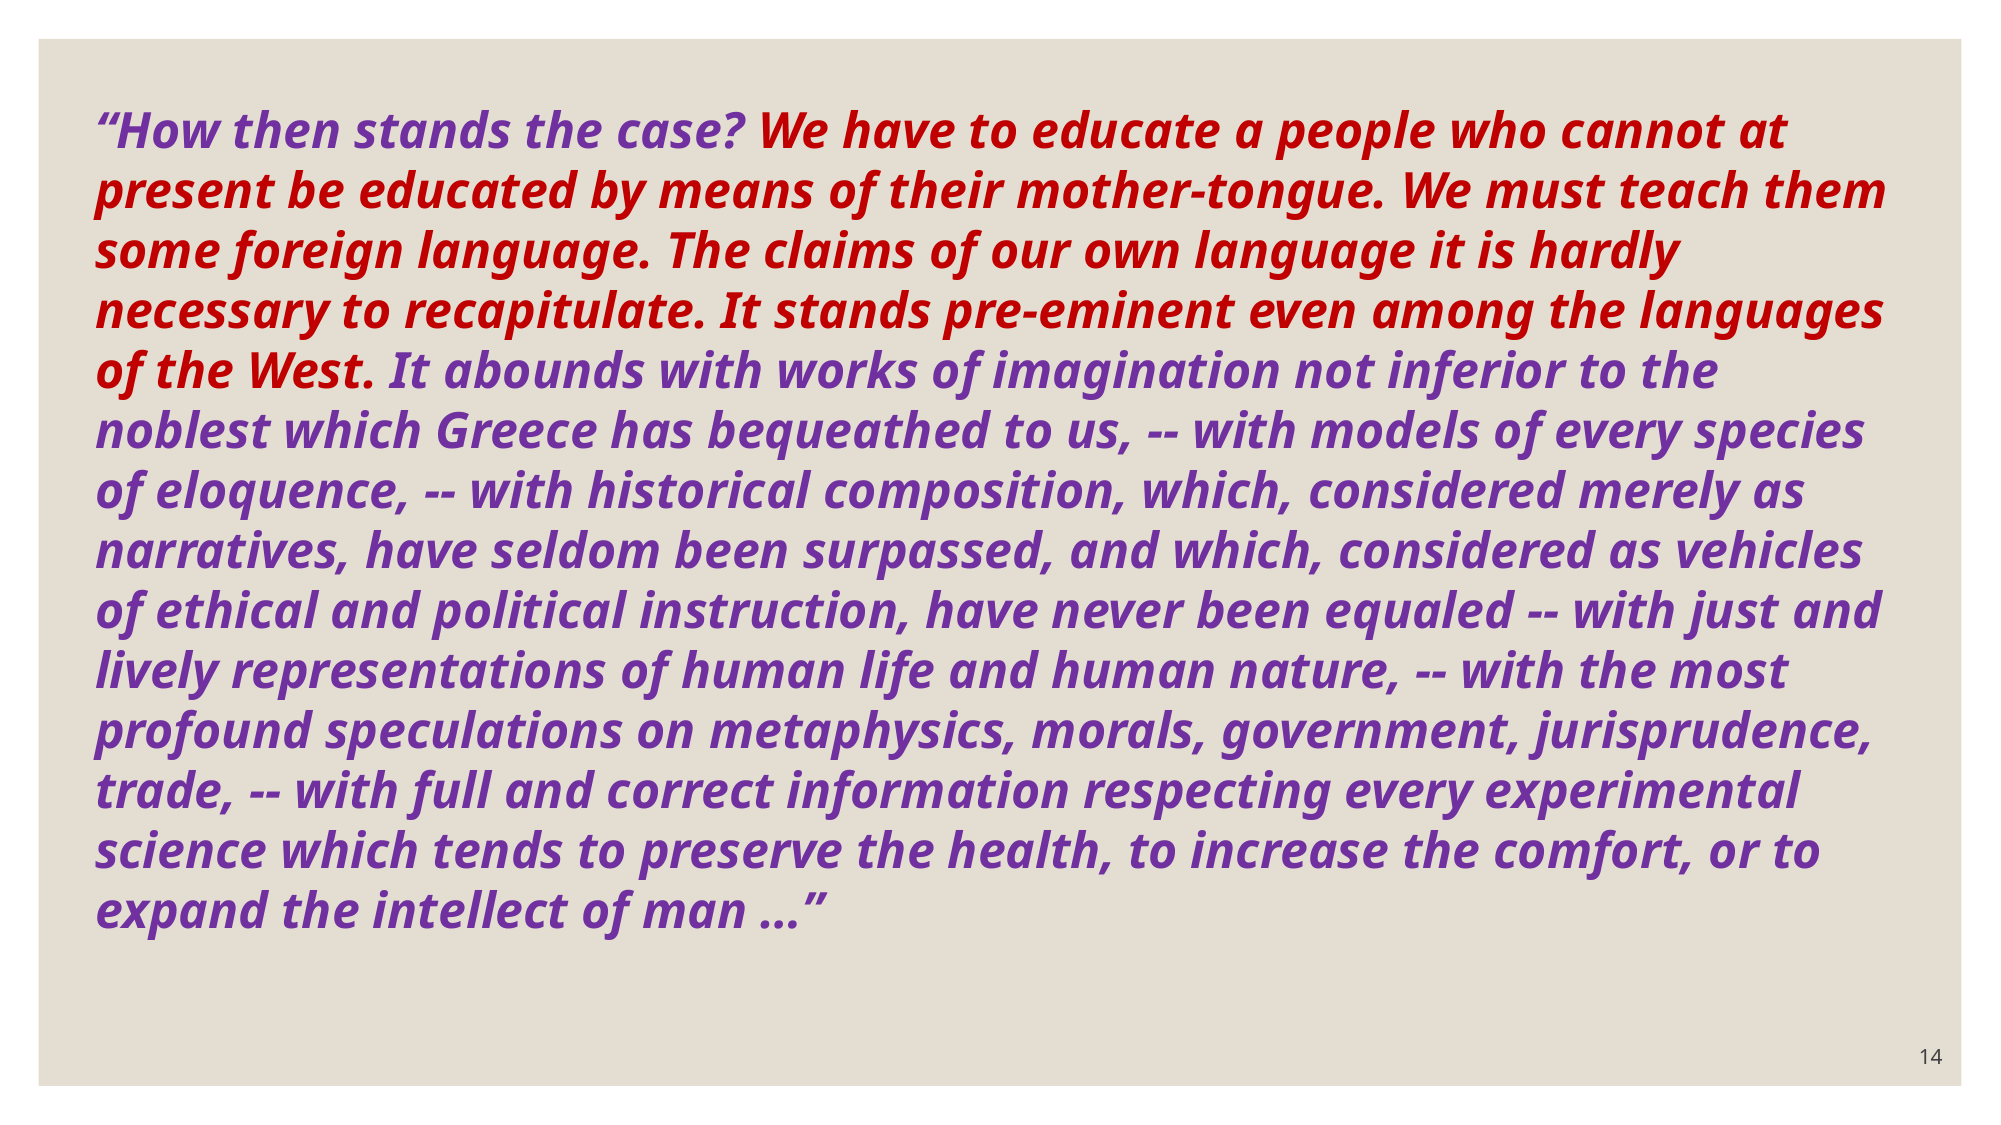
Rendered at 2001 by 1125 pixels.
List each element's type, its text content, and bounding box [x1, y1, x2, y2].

list “How then stands the case? We have to educate a people who cannot at present be educated by means of their mother-tongue. We must teach them some foreign language. The claims of our own language it is hardly necessary to recapitulate. It stands pre-eminent even among the languages of the West. It abounds with works of imagination not inferior to the noblest which Greece has bequeathed to us, -- with models of every species of eloquence, -- with historical composition, which, considered merely as narratives, have seldom been surpassed, and which, considered as vehicles of ethical and political instruction, have never been equaled -- with just and lively representations of human life and human nature, -- with the most profound speculations on metaphysics, morals, government, jurisprudence, trade, -- with full and correct information respecting every experimental science which tends to preserve the health, to increase the comfort, or to expand the intellect of man …” [80, 90, 1920, 736]
slide_number 14 [1717, 1034, 1958, 1080]
